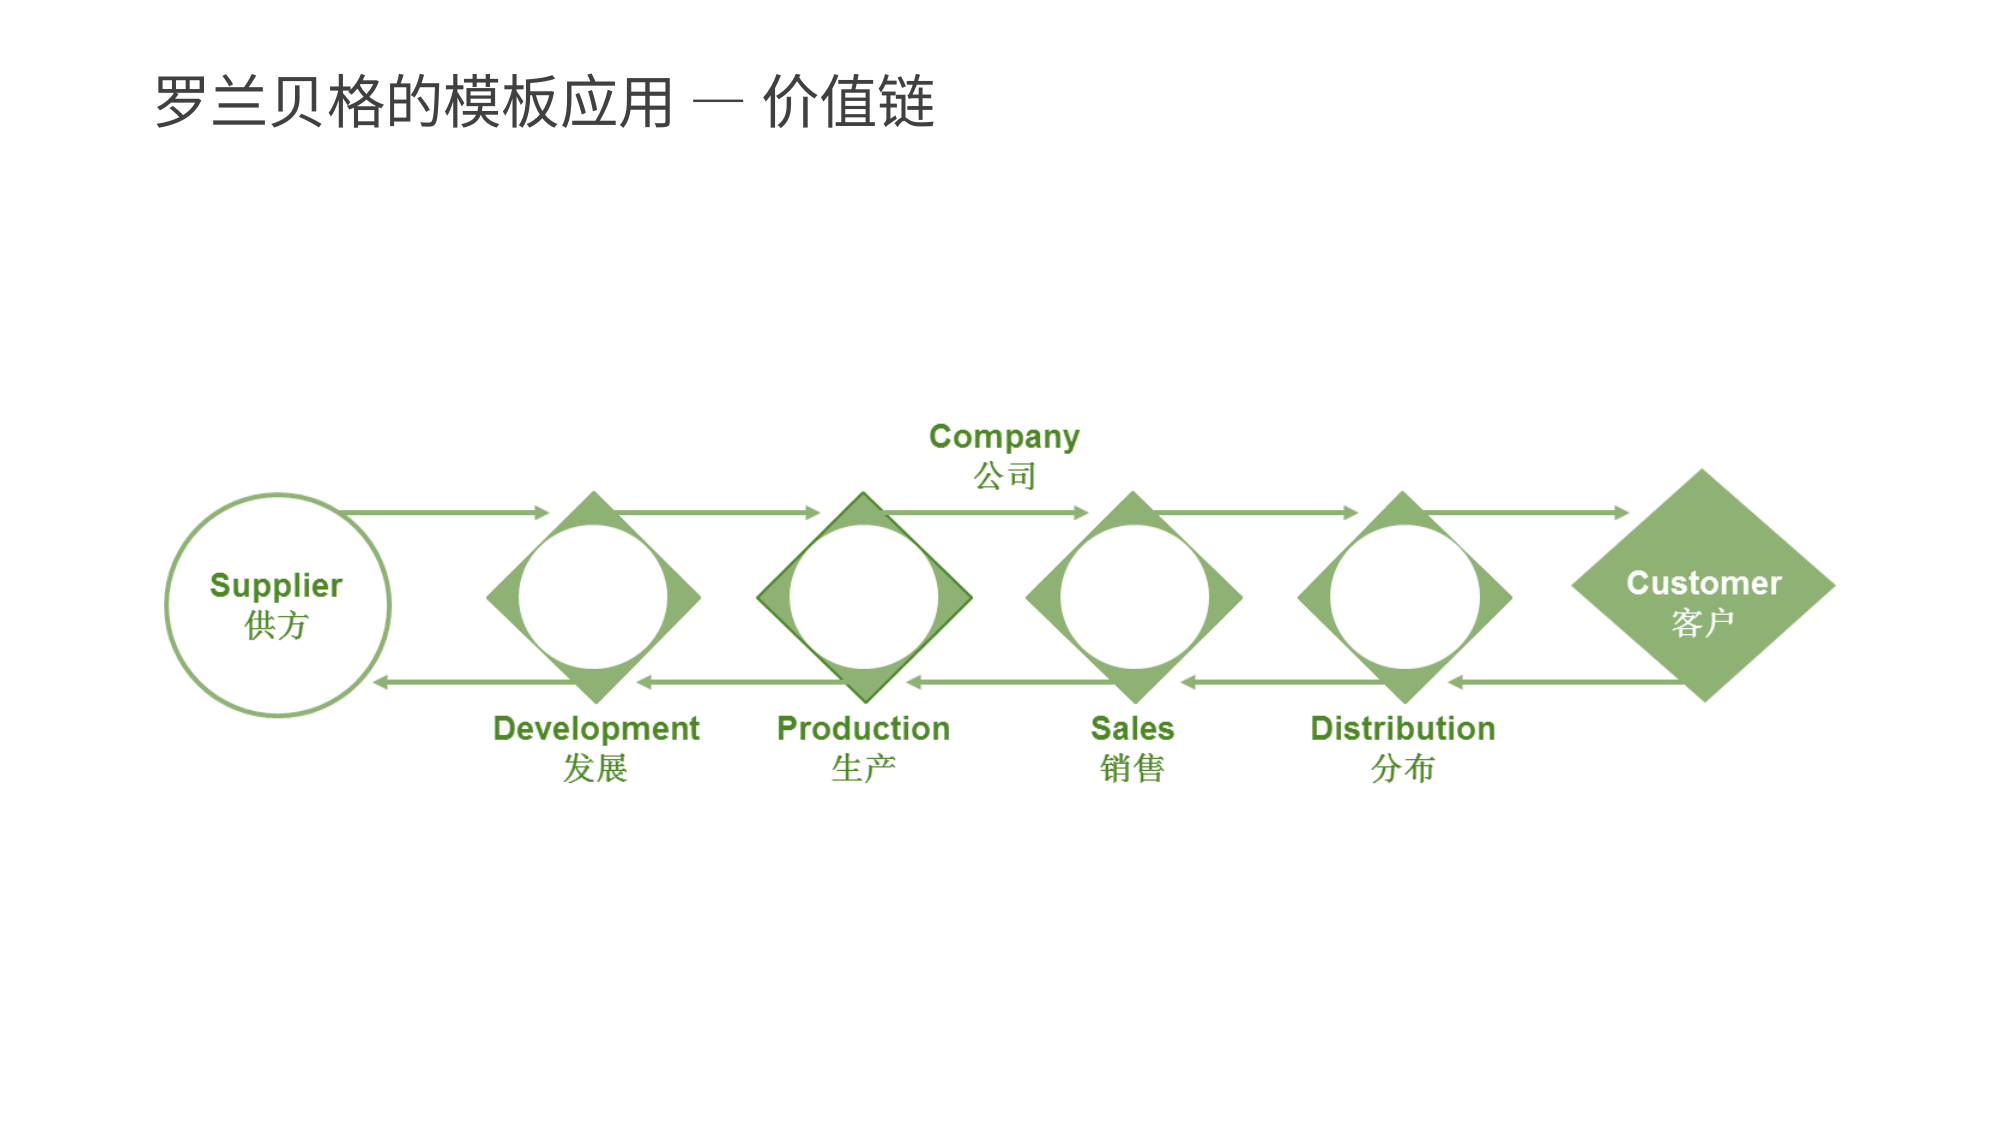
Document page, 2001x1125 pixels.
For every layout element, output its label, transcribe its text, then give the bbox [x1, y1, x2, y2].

title 罗兰贝格的模板应用 — 价值链 [137, 59, 1863, 150]
picture [164, 407, 1836, 806]
